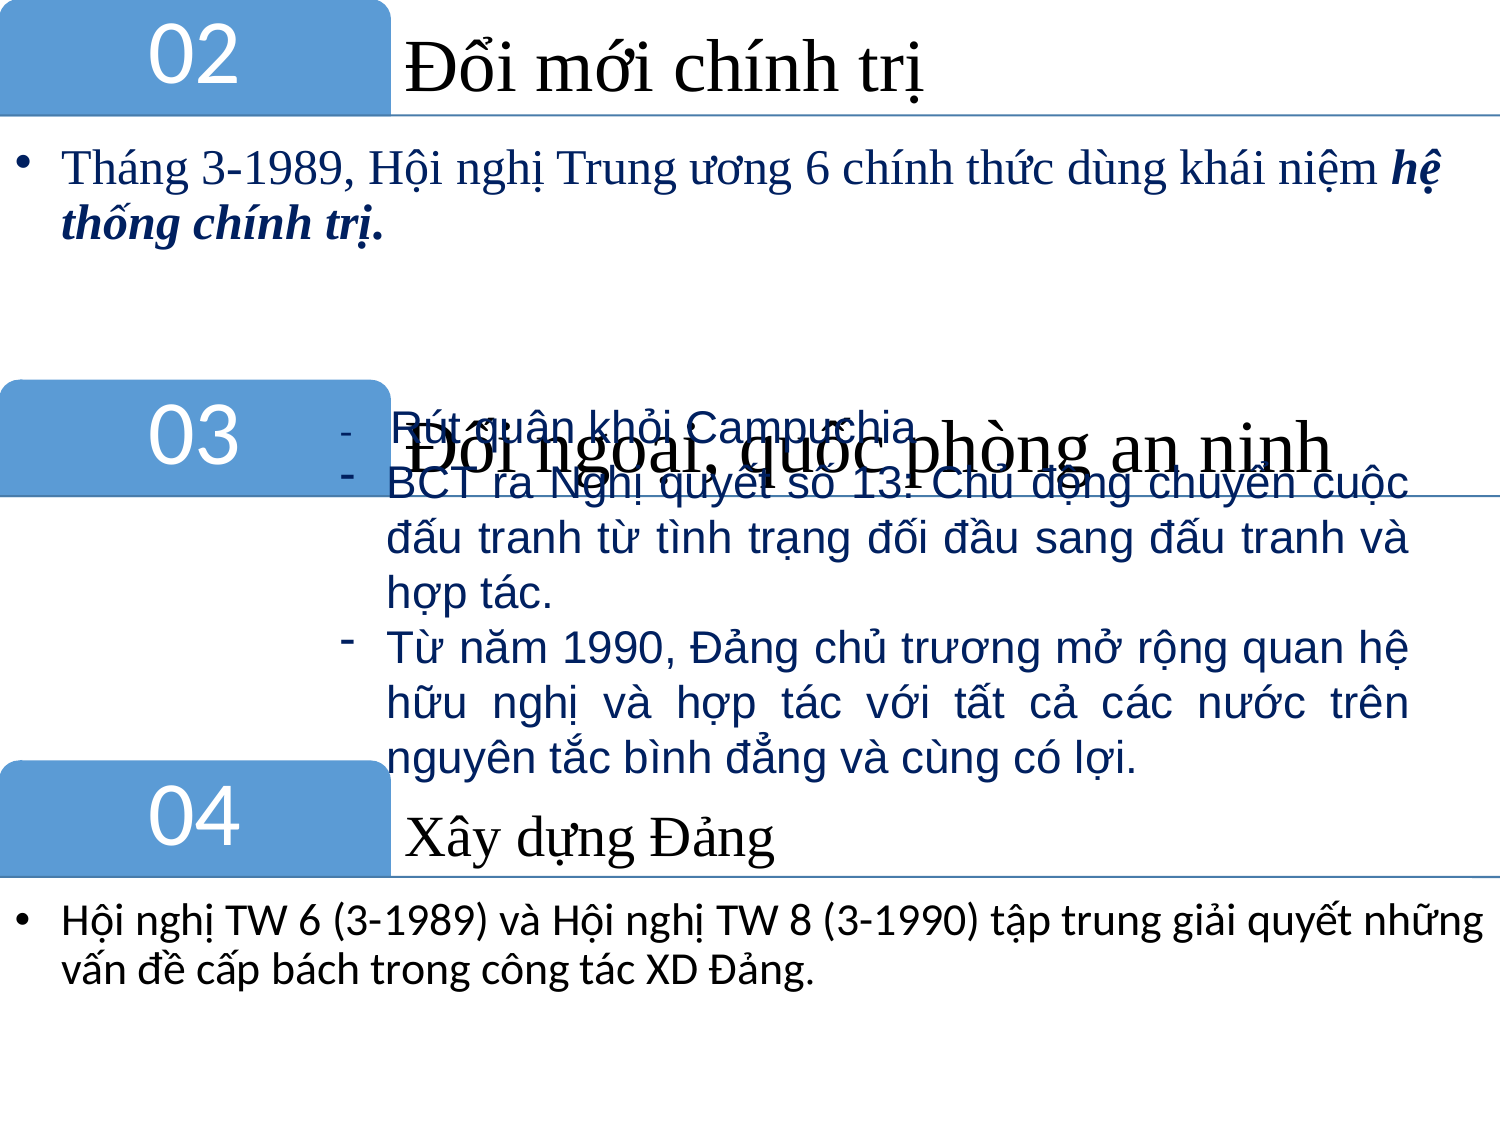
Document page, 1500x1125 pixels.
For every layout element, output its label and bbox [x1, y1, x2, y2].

text_box [0, 0, 1500, 1125]
